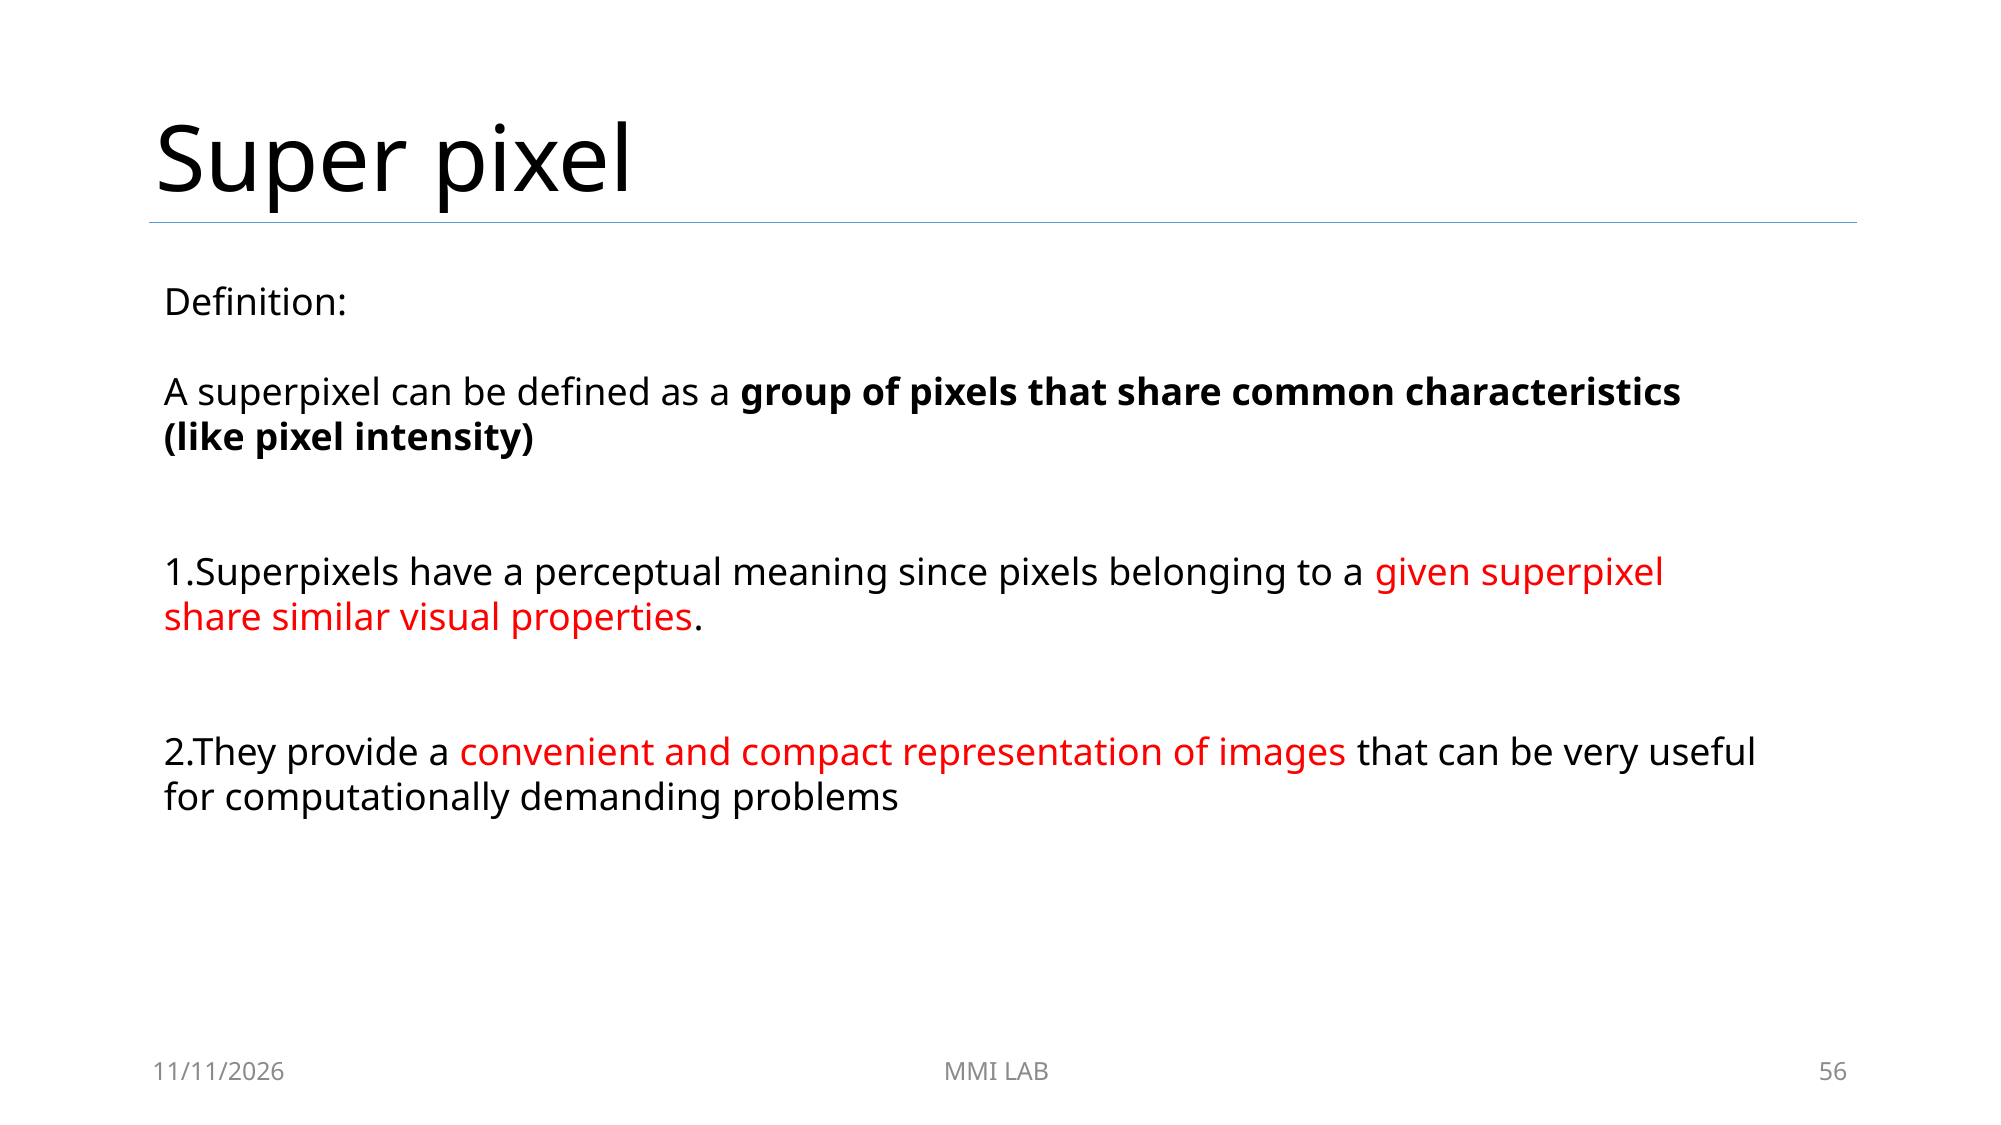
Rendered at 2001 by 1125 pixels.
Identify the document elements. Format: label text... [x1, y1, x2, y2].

footer MMI LAB [662, 1042, 1338, 1103]
text_box Definition: A superpixel can be defined as a group of pixels that share common characteristics (like pixel intensity) 1.Superpixels have a perceptual meaning since pixels belonging to a given superpixel share similar visual properties. 2.They provide a convenient and compact representation of images that can be very useful for computationally demanding problems [148, 270, 1774, 871]
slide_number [137, 1042, 588, 1103]
slide_number 56 [1412, 1042, 1863, 1103]
title Super pixel [140, 53, 1866, 271]
